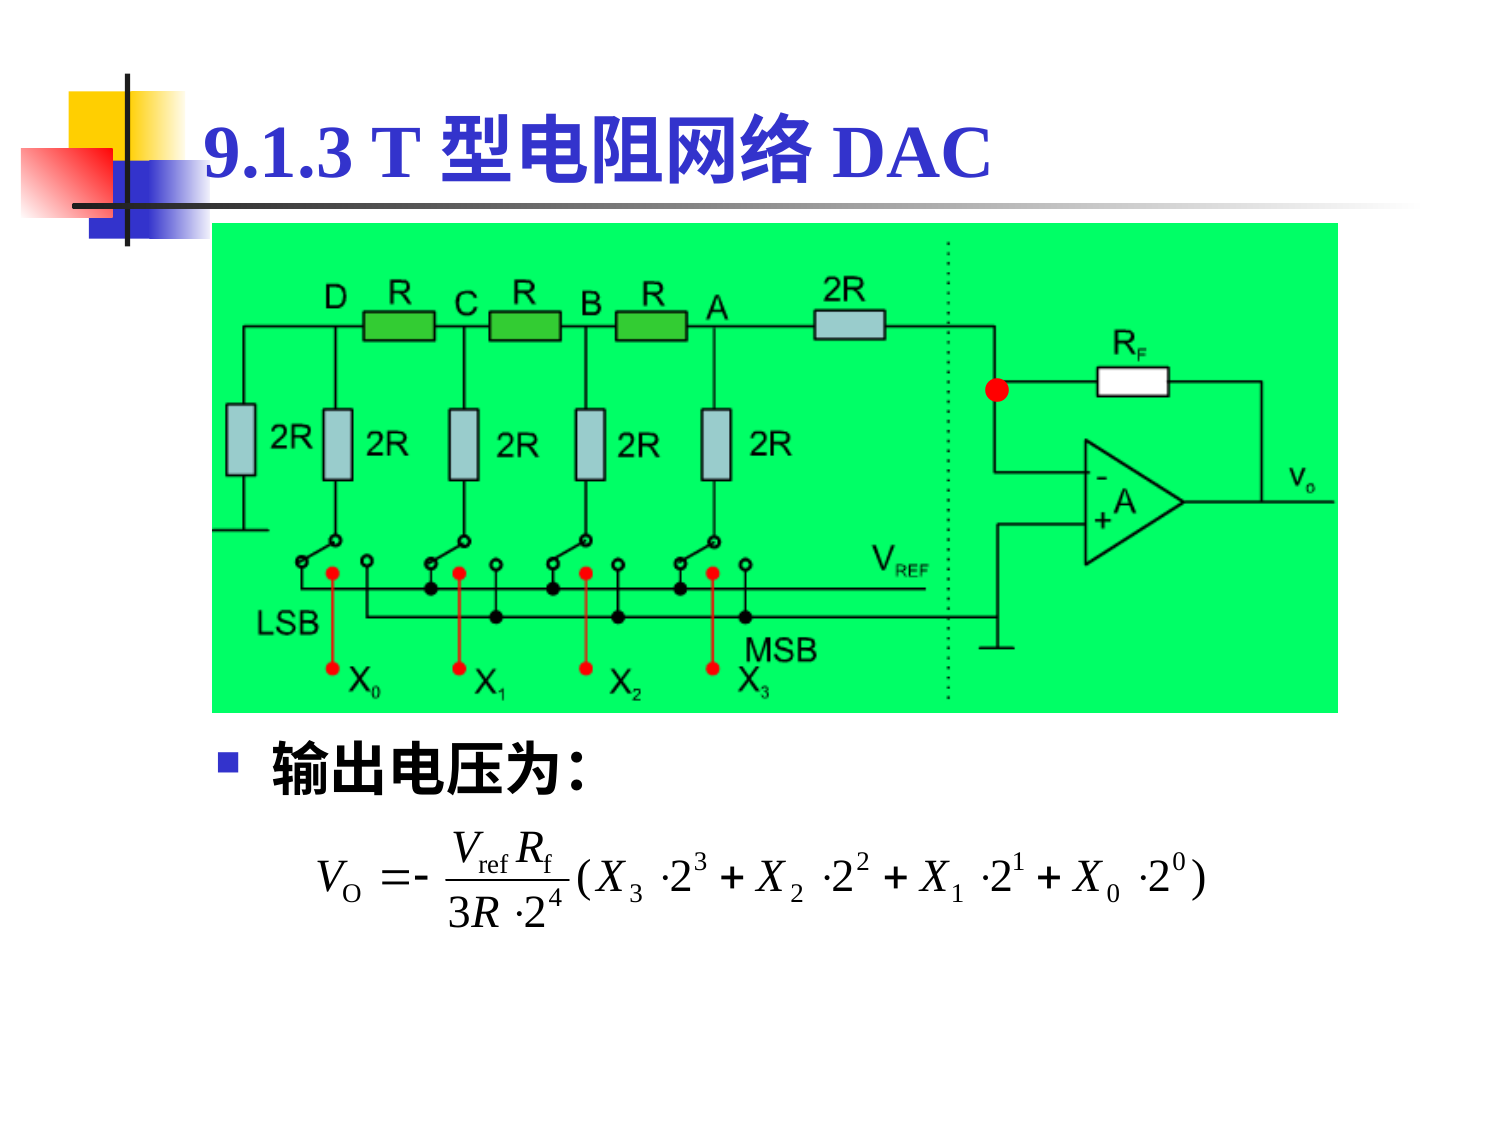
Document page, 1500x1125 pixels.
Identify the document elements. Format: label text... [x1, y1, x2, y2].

title 9.1.3 T型电阻网络DAC [188, 12, 1468, 200]
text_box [312, 817, 1215, 938]
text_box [212, 192, 1338, 713]
list 输出电压为： [200, 725, 1338, 825]
